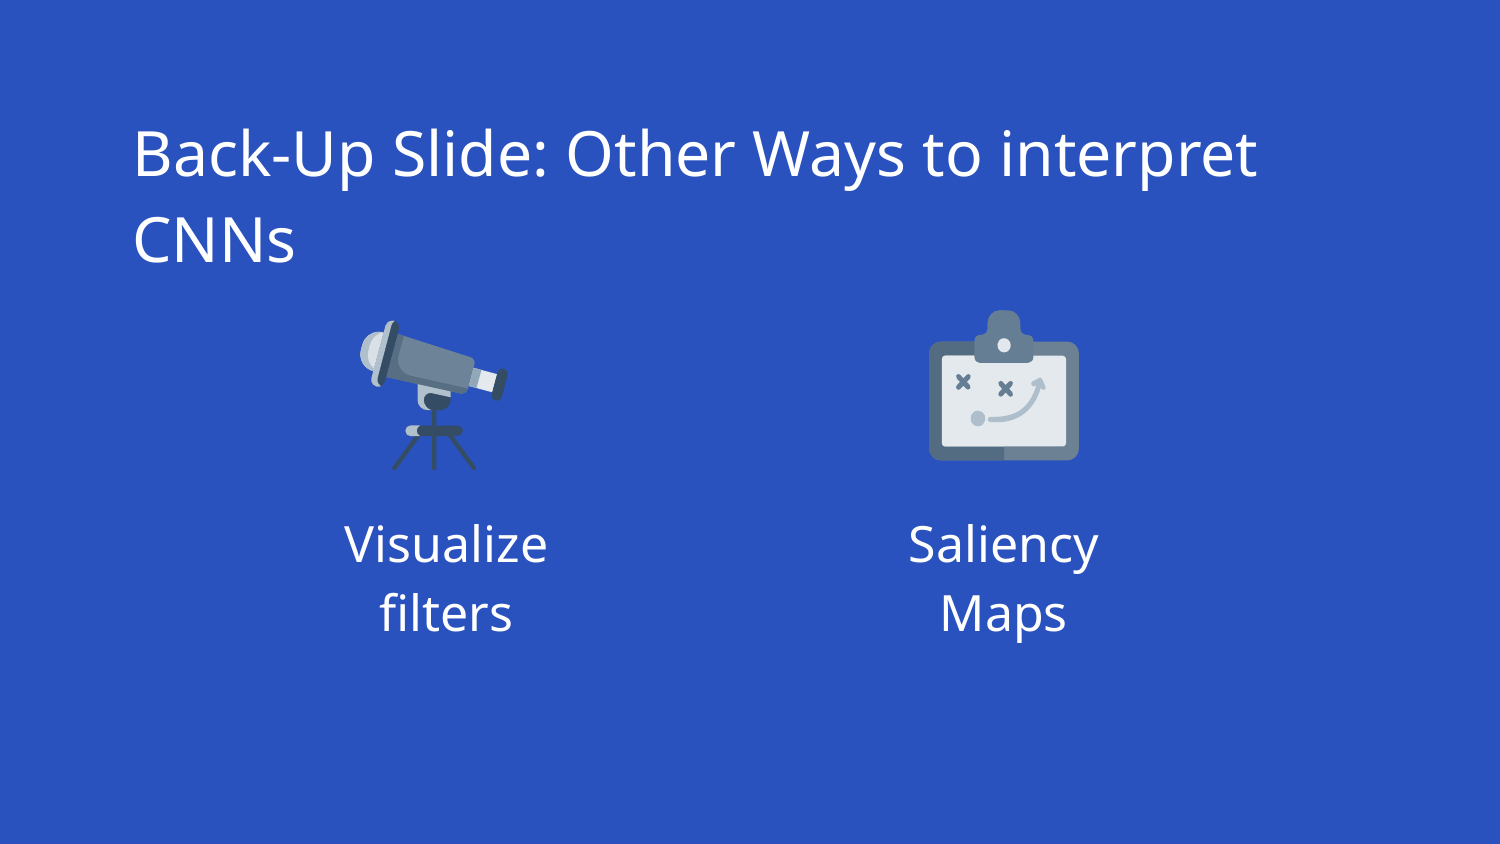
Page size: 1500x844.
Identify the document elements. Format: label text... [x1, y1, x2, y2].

text_box [138, 203, 1362, 282]
text_box Back-Up Slide: Other Ways to interpret CNNs [117, 87, 1383, 290]
text_box [289, 421, 643, 513]
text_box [358, 320, 509, 471]
text_box Visualize filters [289, 488, 605, 657]
text_box Saliency Maps [846, 488, 1162, 657]
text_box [928, 310, 1080, 461]
